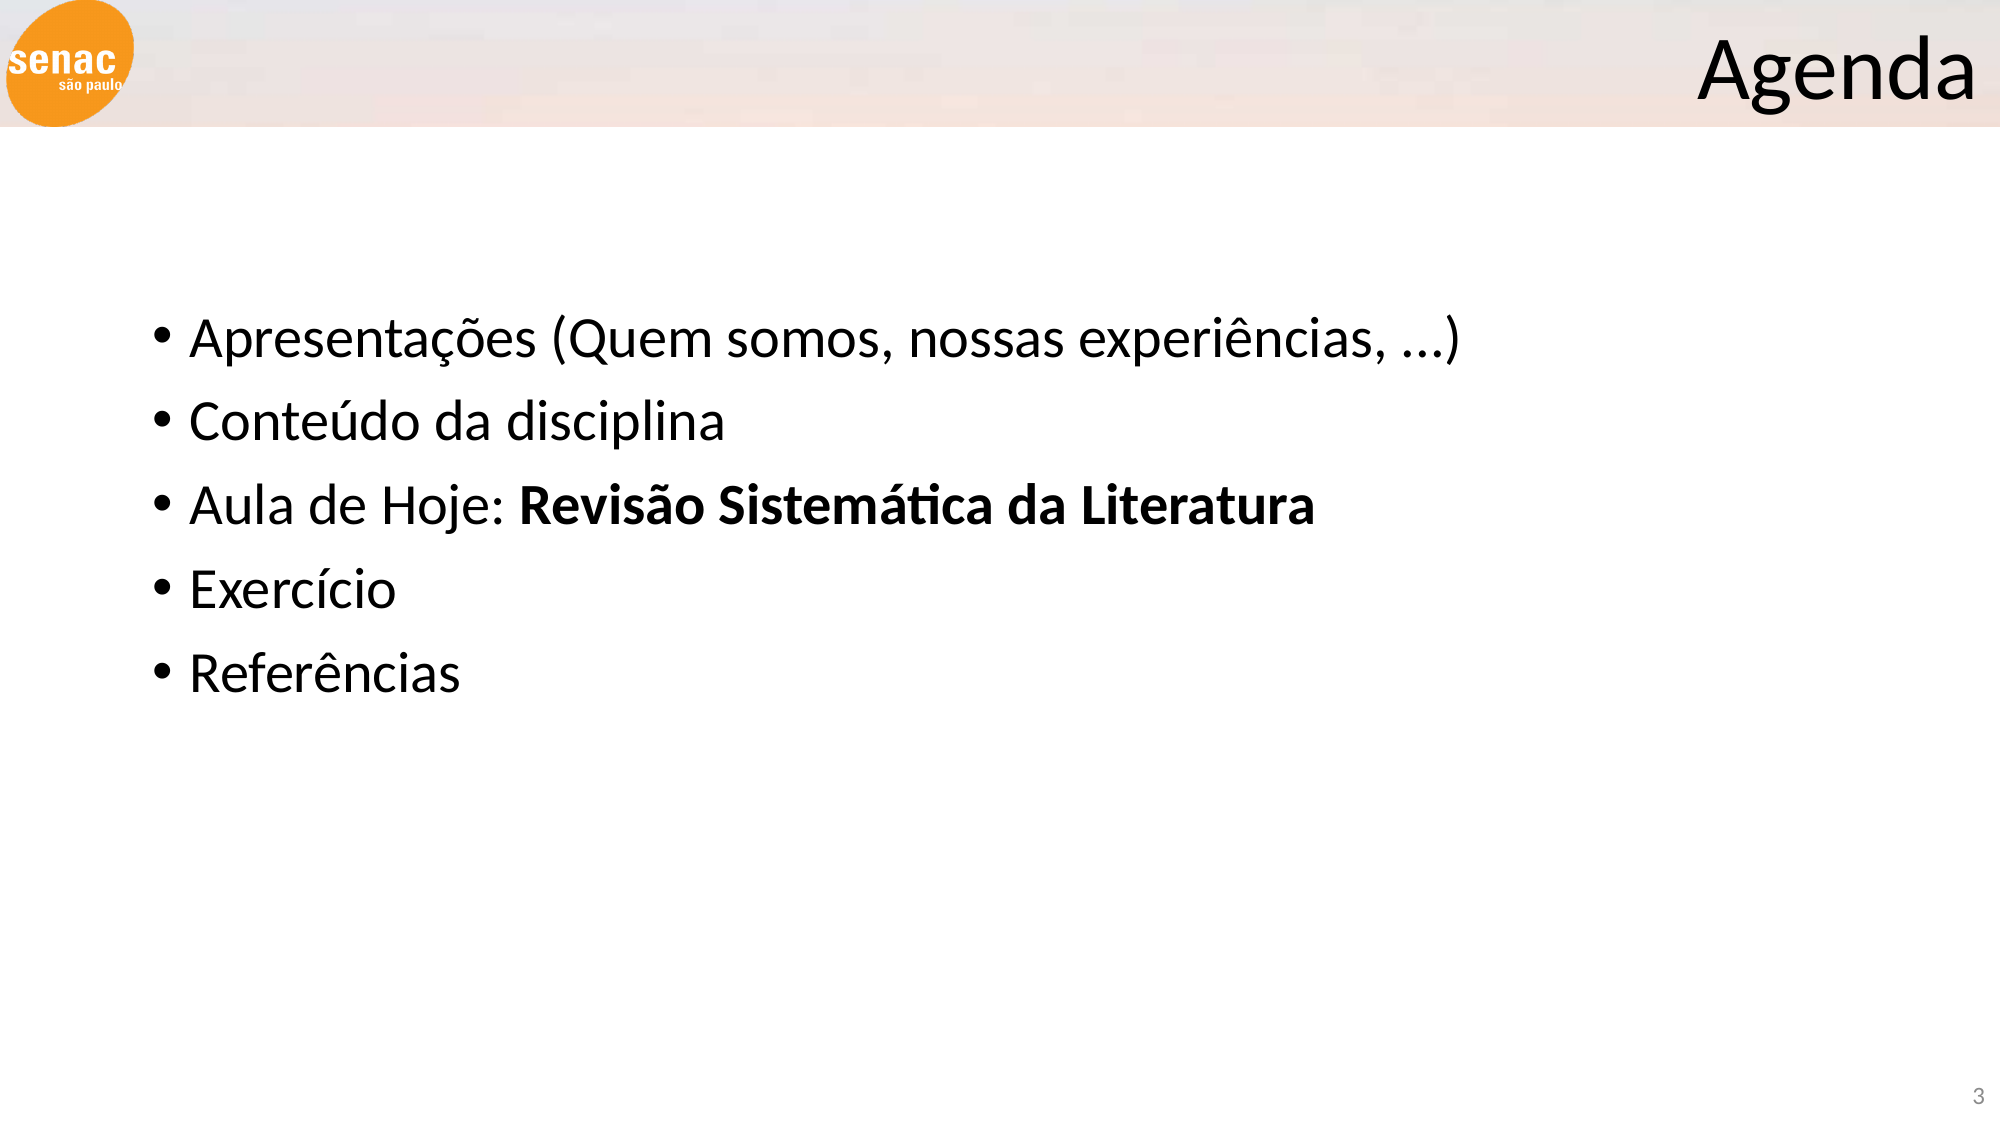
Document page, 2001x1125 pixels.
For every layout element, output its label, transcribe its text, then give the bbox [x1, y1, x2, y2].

text_box Apresentações (Quem somos, nossas experiências, ...) Conteúdo da disciplina Aula de Hoje: Revisão Sistemática da Literatura Exercício Referências [137, 299, 1863, 1014]
text_box <number> [1919, 1065, 2000, 1125]
picture [0, 0, 2000, 127]
text_box Agenda [707, 5, 1994, 121]
